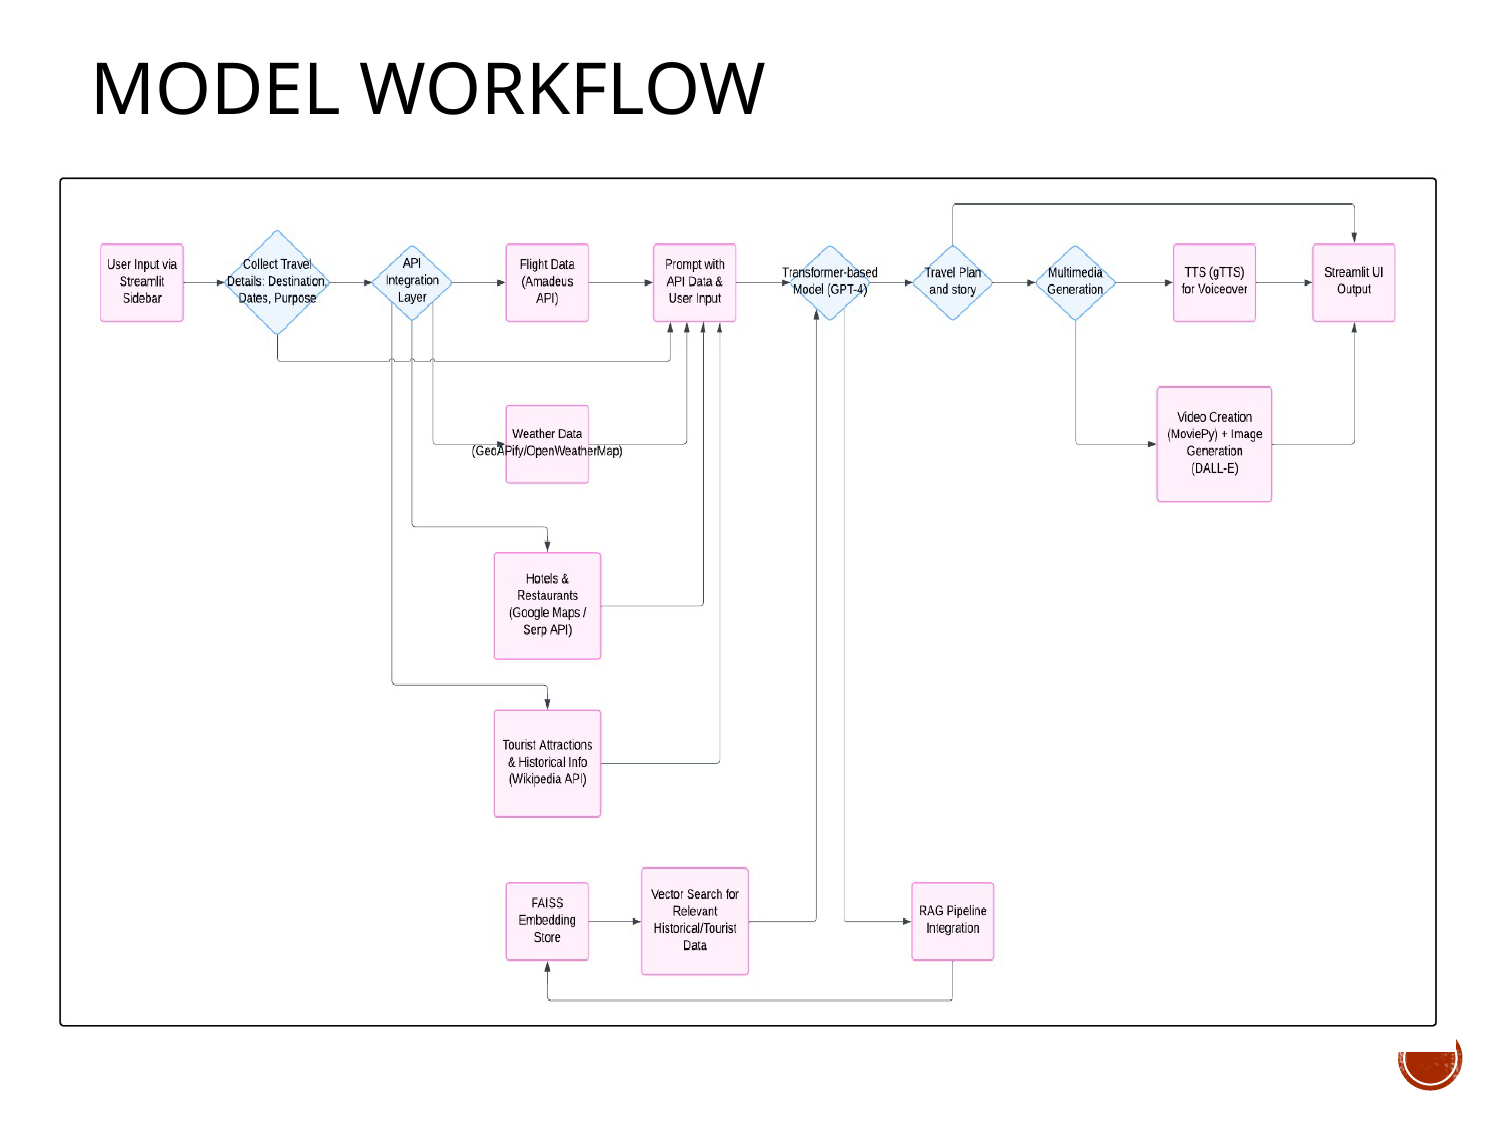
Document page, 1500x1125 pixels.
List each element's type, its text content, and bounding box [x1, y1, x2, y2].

title Model Workflow [75, 45, 1425, 139]
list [43, 157, 1453, 1049]
